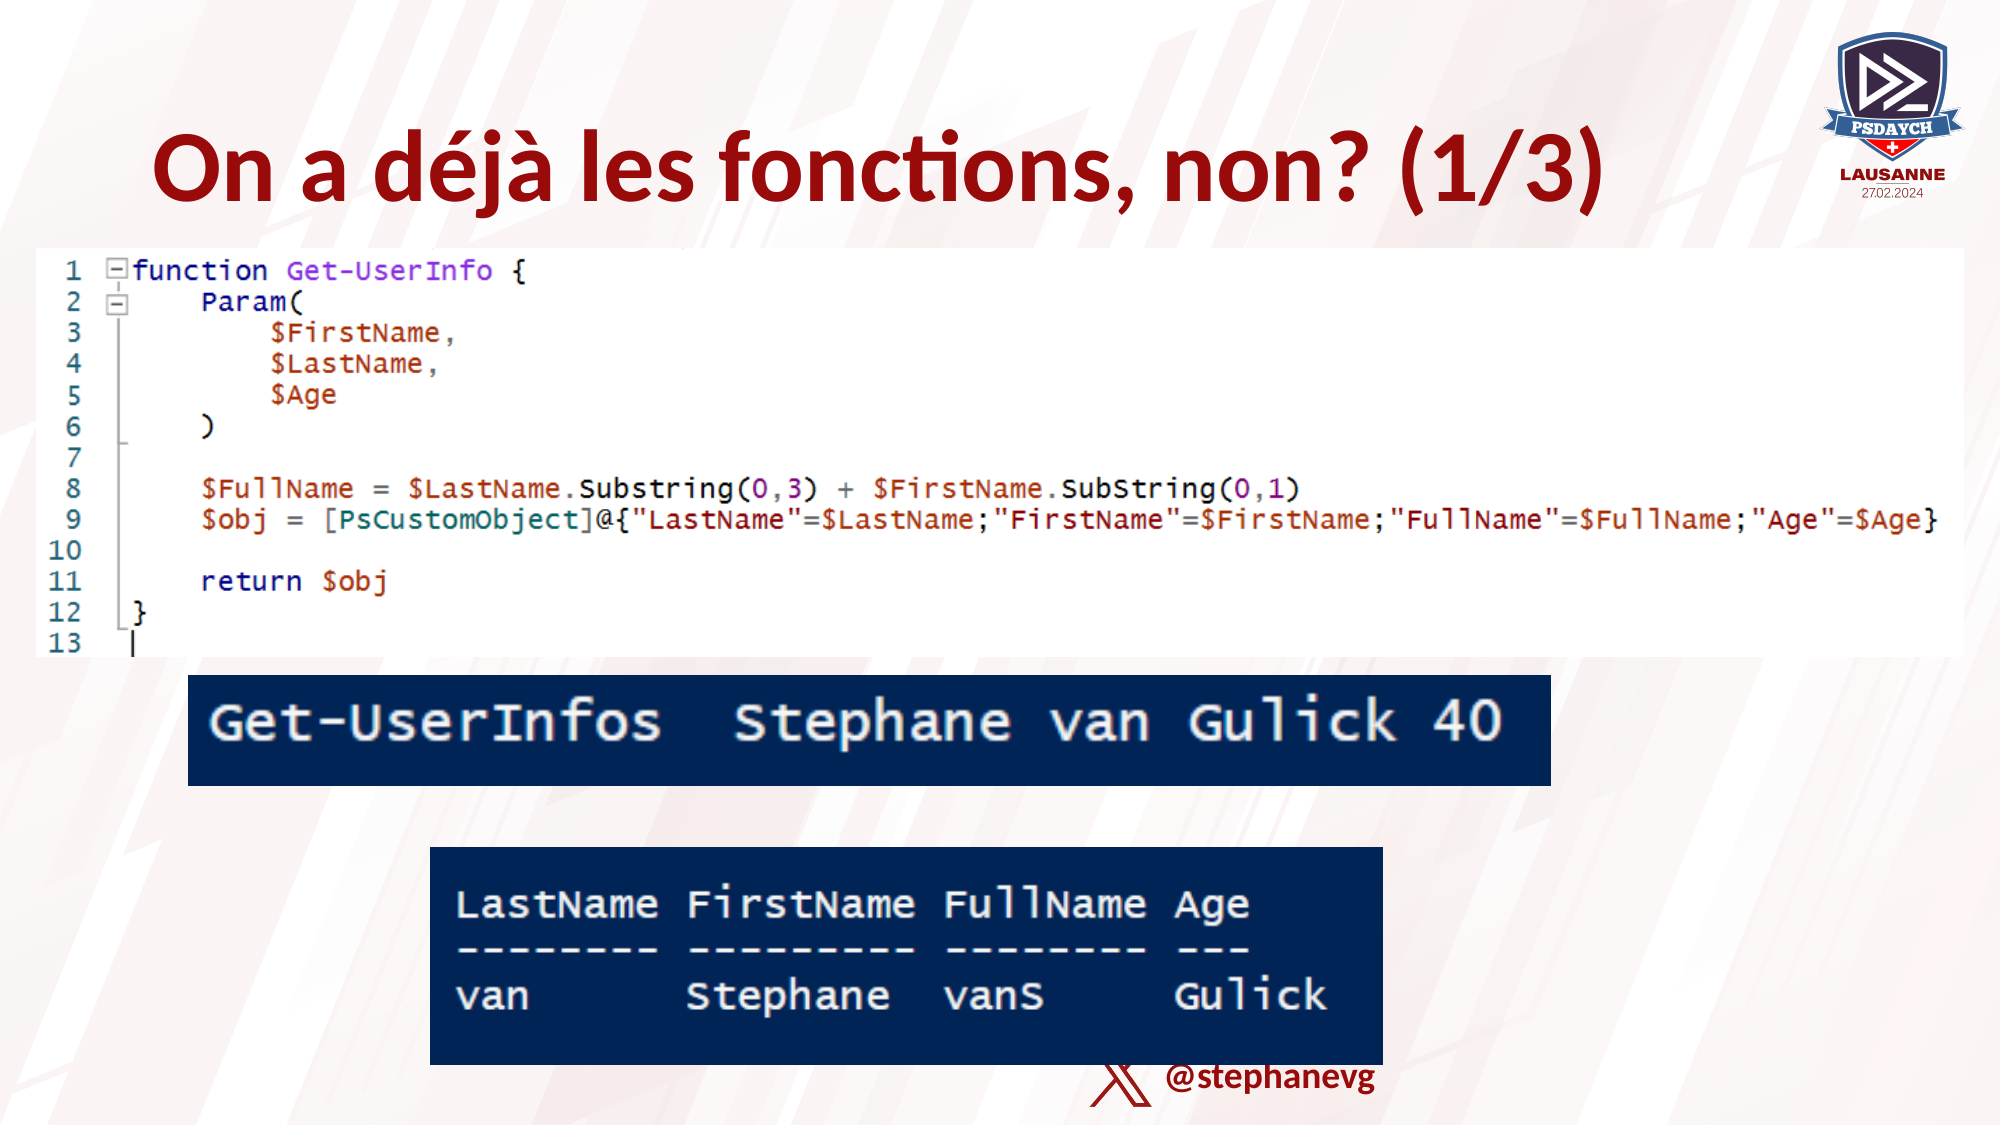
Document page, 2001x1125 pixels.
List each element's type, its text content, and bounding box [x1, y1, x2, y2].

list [430, 847, 1383, 1066]
title On a déjà les fonctions, non? (1/3) [137, 59, 1735, 248]
picture [0, 0, 2000, 1125]
